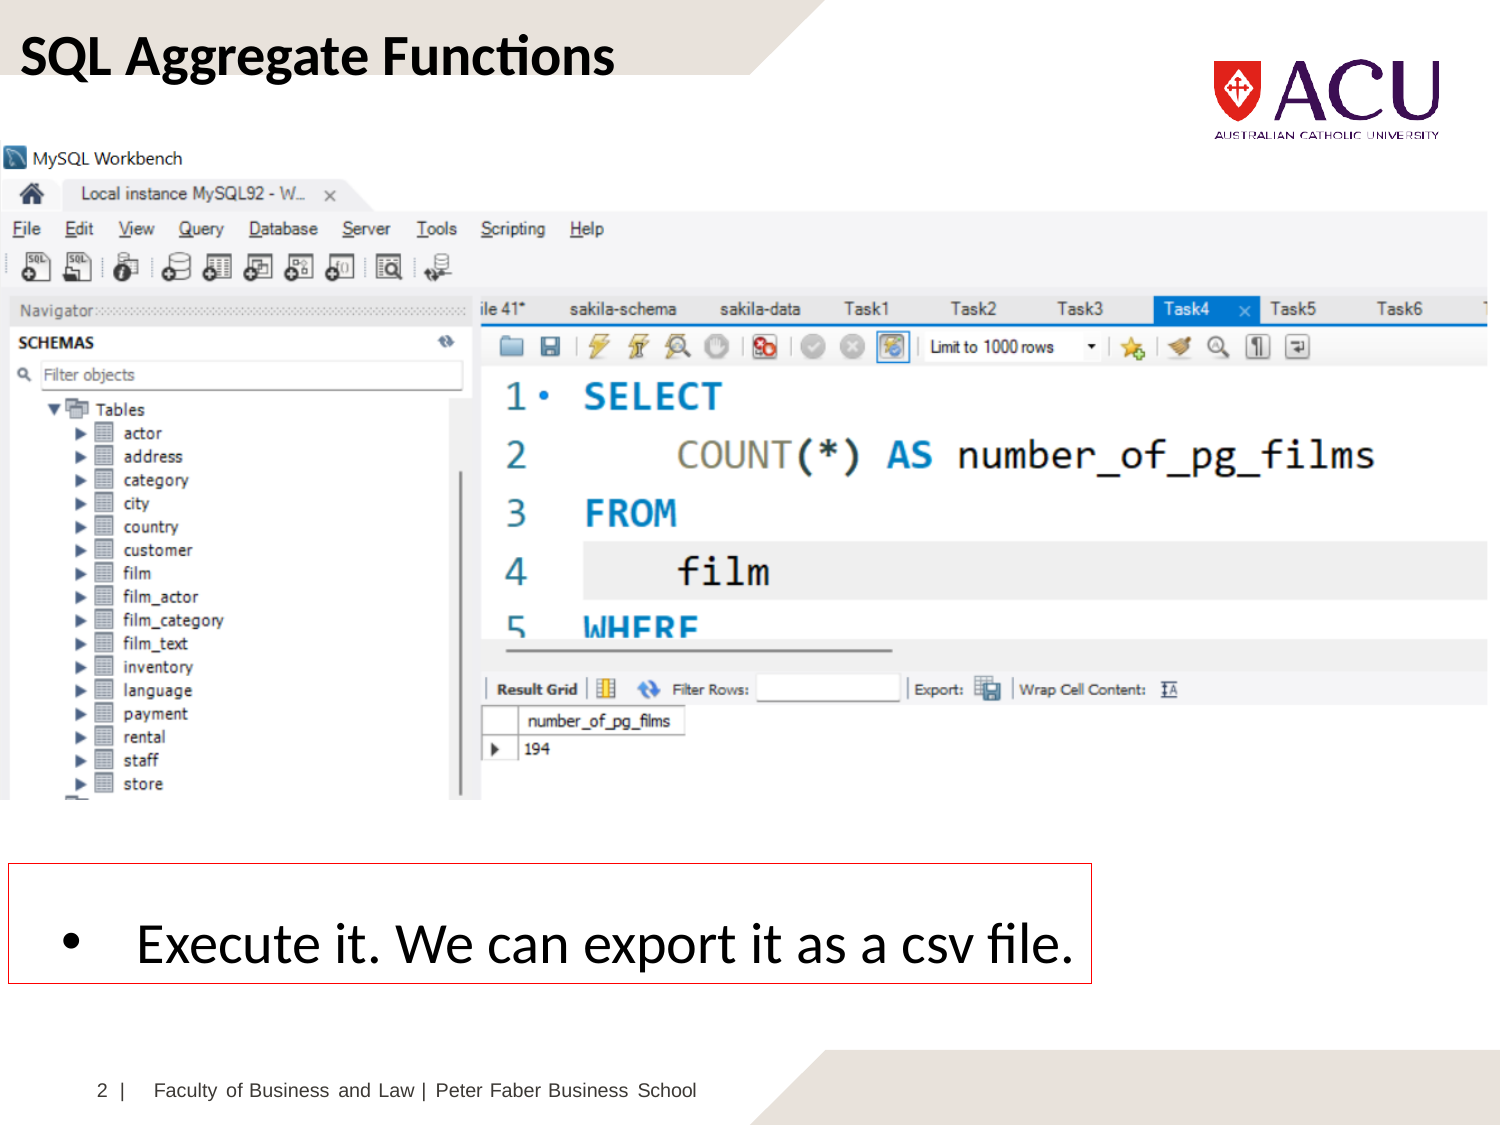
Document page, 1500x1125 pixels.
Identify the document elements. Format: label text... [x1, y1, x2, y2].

picture [0, 140, 1488, 800]
text_box Execute it. We can export it as a csv file. [8, 863, 1092, 984]
text_box 2 | Faculty of Business and Law | Peter Faber Business School [94, 1074, 702, 1102]
text_box SQL Aggregate Functions [5, 0, 1500, 95]
picture [1214, 95, 1439, 139]
